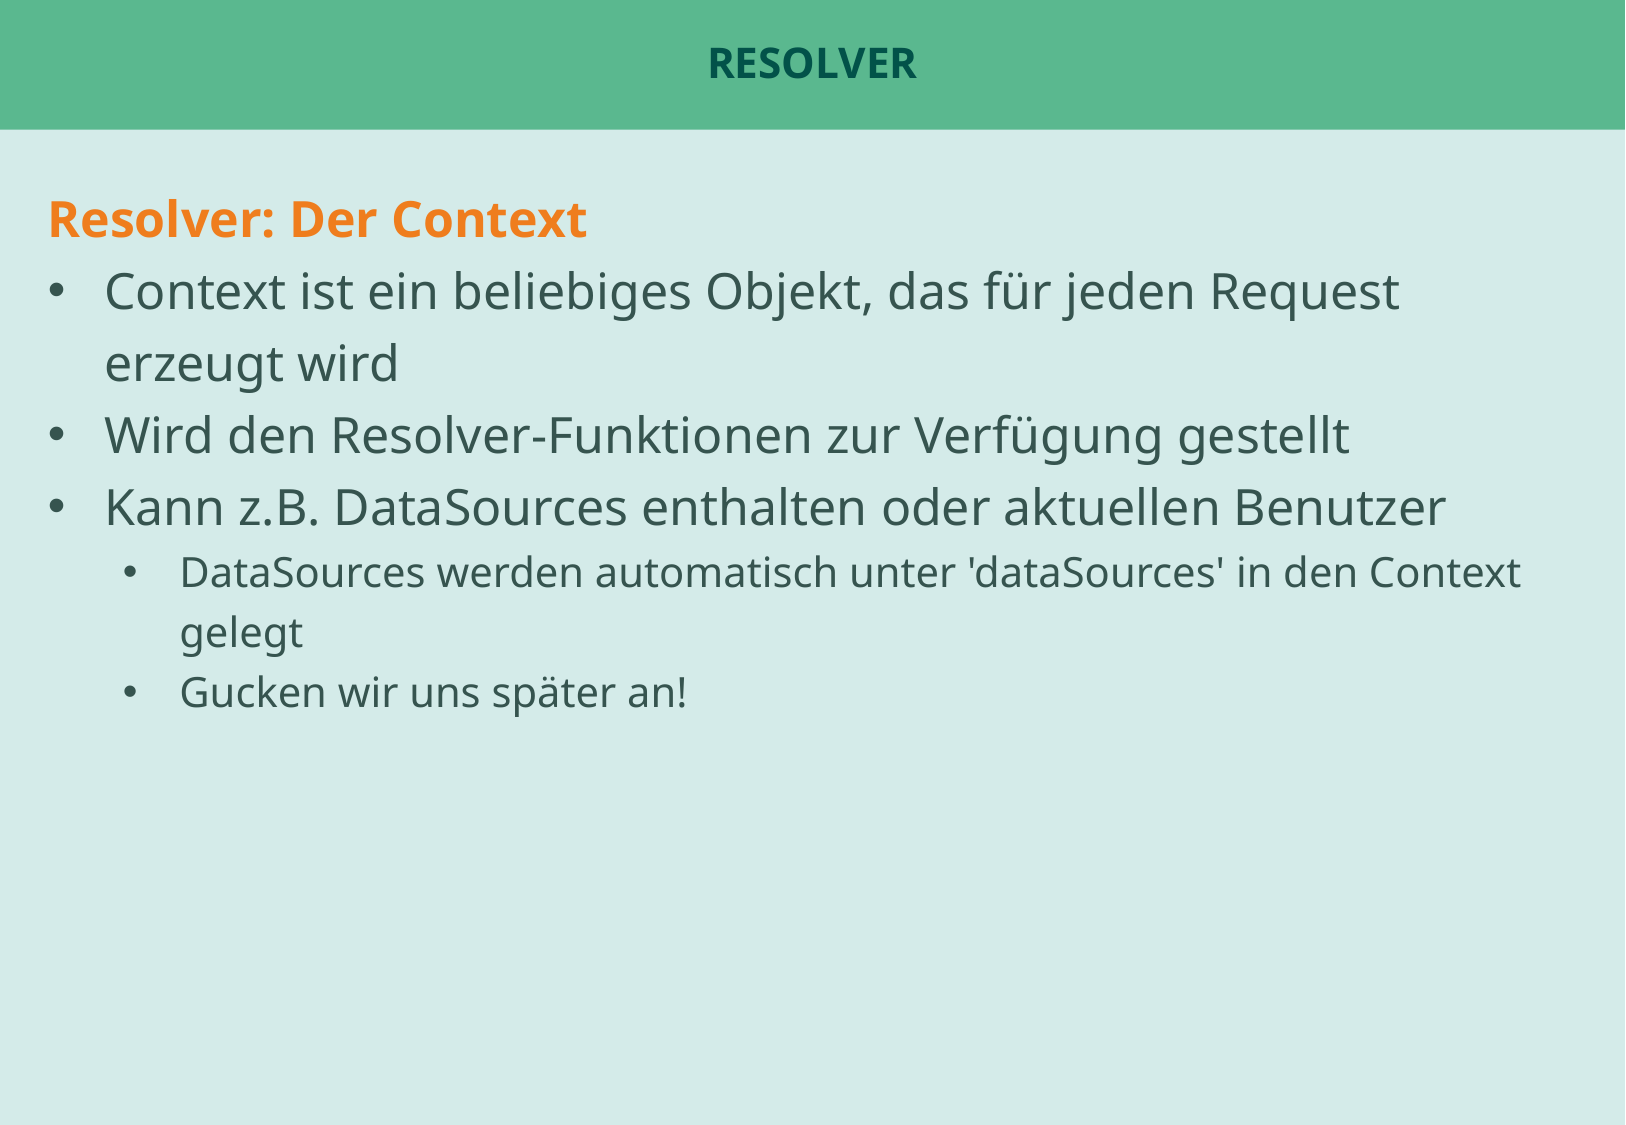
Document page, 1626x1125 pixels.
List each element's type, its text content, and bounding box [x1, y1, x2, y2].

title Resolver [0, 0, 1625, 130]
text_box Resolver: Der Context Context ist ein beliebiges Objekt, das für jeden Request erzeugt wird Wird den Resolver-Funktionen zur Verfügung gestellt Kann z.B. DataSources enthalten oder aktuellen Benutzer DataSources werden automatisch unter 'dataSources' in den Context gelegt Gucken wir uns später an! [33, 168, 1592, 723]
